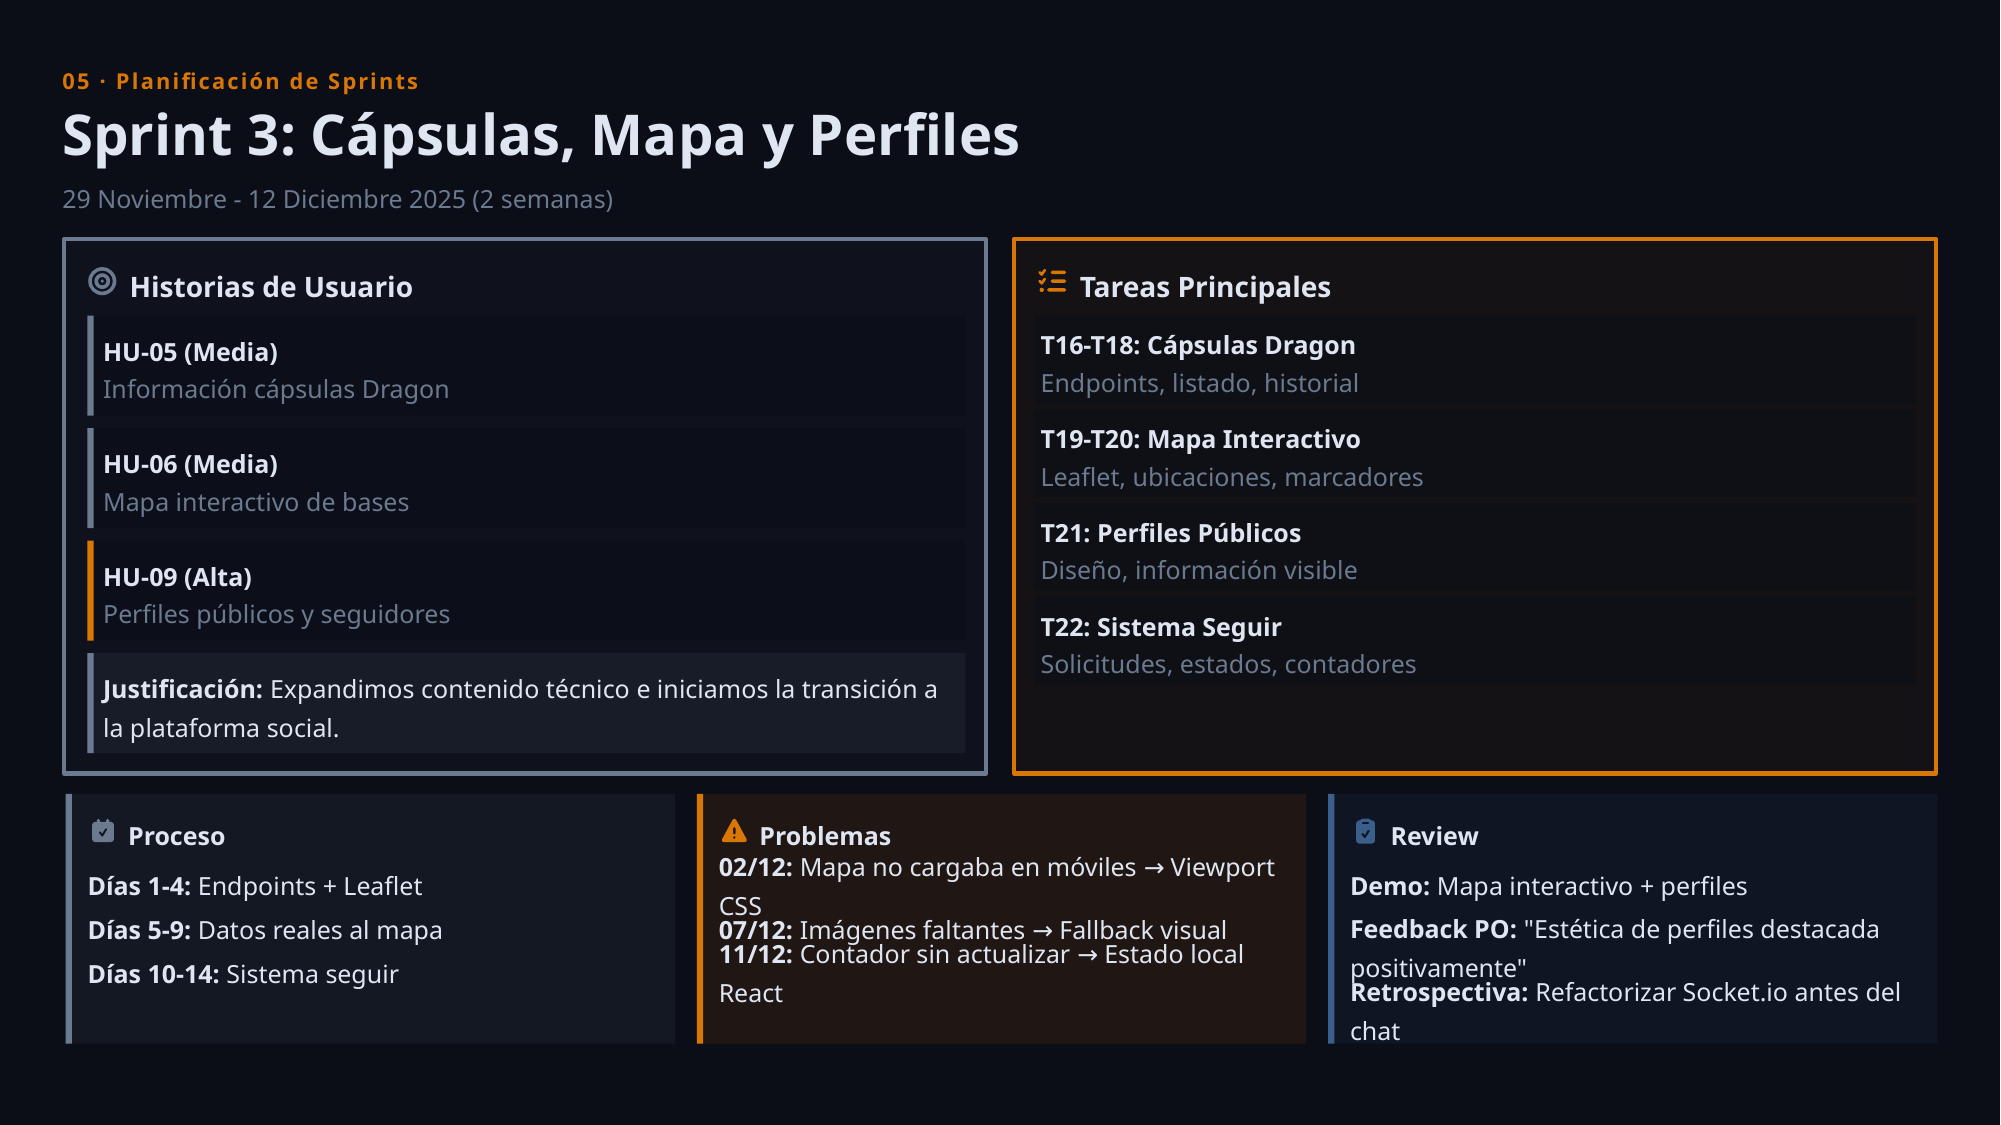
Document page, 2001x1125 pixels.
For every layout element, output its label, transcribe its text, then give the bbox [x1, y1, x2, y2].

text_box Días 1-4: Endpoints + Leaflet [87, 862, 669, 900]
text_box [1034, 409, 1916, 497]
text_box [722, 818, 747, 843]
text_box Solicitudes, estados, contadores [1040, 640, 1922, 679]
text_box [1038, 269, 1046, 276]
text_box Endpoints, listado, historial [1040, 359, 1922, 397]
text_box [1050, 279, 1067, 283]
text_box [92, 818, 114, 843]
text_box 29 Noviembre - 12 Diciembre 2025 (2 semanas) [62, 174, 1950, 213]
text_box Demo: Mapa interactivo + perfiles [1350, 862, 1932, 900]
text_box 02/12: Mapa no cargaba en móviles → Viewport CSS [718, 862, 1300, 900]
text_box 05 · Planificación de Sprints [62, 62, 1949, 94]
text_box Tareas Principales [1079, 259, 1930, 304]
text_box [1335, 793, 1938, 1044]
text_box [1046, 288, 1067, 292]
text_box [1034, 315, 1916, 404]
text_box [72, 793, 676, 1044]
text_box [696, 793, 704, 1044]
text_box HU-06 (Media) [103, 440, 966, 478]
text_box [1356, 818, 1375, 844]
text_box [65, 793, 72, 1044]
text_box Días 10-14: Sistema seguir [87, 950, 669, 988]
text_box T22: Sistema Seguir [1040, 603, 1922, 640]
text_box [94, 428, 966, 529]
text_box Historias de Usuario [129, 259, 980, 304]
text_box HU-05 (Media) [103, 328, 966, 365]
text_box Información cápsulas Dragon [103, 365, 966, 404]
text_box Feedback PO: "Estética de perfiles destacada positivamente" [1350, 906, 1932, 982]
text_box Review [1390, 812, 1932, 850]
text_box Diseño, información visible [1040, 546, 1922, 585]
text_box 11/12: Contador sin actualizar → Estado local React [718, 950, 1300, 988]
text_box T21: Perfiles Públicos [1040, 509, 1922, 546]
text_box [1328, 793, 1335, 1044]
text_box [704, 793, 1307, 1044]
text_box [94, 315, 966, 416]
text_box T16-T18: Cápsulas Dragon [1040, 321, 1922, 359]
text_box [87, 428, 94, 529]
text_box Leaflet, ubicaciones, marcadores [1040, 453, 1922, 491]
text_box Problemas [759, 812, 1300, 850]
text_box [94, 653, 966, 754]
text_box 07/12: Imágenes faltantes → Fallback visual [718, 906, 1300, 944]
text_box HU-09 (Alta) [103, 553, 966, 590]
text_box [1034, 503, 1916, 591]
text_box Proceso [128, 812, 669, 850]
text_box Perfiles públicos y seguidores [103, 590, 966, 629]
text_box Mapa interactivo de bases [103, 478, 966, 516]
text_box [1013, 239, 1936, 774]
text_box [1050, 270, 1067, 275]
text_box [64, 239, 986, 774]
text_box [87, 540, 94, 641]
text_box Retrospectiva: Refactorizar Socket.io antes del chat [1350, 987, 1932, 1025]
text_box [1034, 596, 1916, 685]
text_box [94, 540, 966, 641]
text_box [1038, 277, 1046, 285]
text_box Sprint 3: Cápsulas, Mapa y Perfiles [62, 106, 1966, 169]
text_box Días 5-9: Datos reales al mapa [87, 906, 669, 944]
text_box T19-T20: Mapa Interactivo [1040, 415, 1922, 453]
text_box Justificación: Expandimos contenido técnico e iniciamos la transición a la plataforma social. [103, 665, 966, 741]
text_box [88, 267, 117, 296]
text_box [87, 653, 94, 754]
text_box [87, 315, 94, 416]
